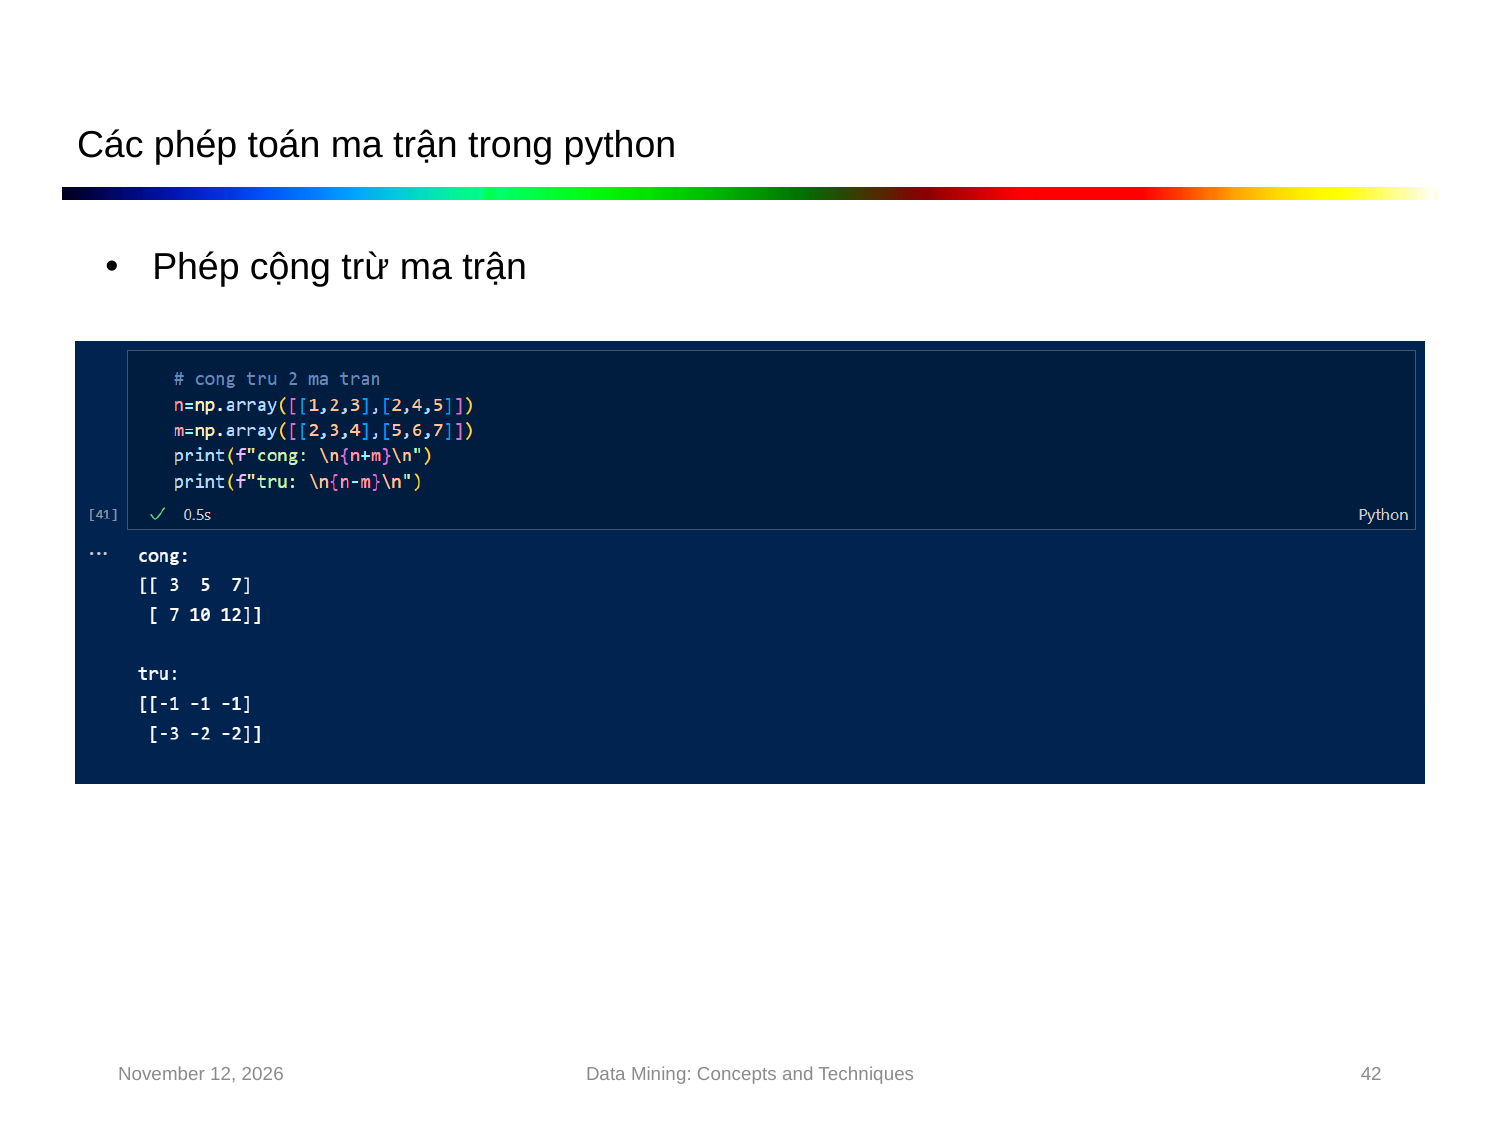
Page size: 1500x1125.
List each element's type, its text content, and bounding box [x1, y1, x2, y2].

footer Data Mining: Concepts and Techniques [496, 1042, 1004, 1103]
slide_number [103, 1042, 441, 1103]
text_box Phép cộng trừ ma trận [90, 235, 904, 295]
slide_number 42 [1059, 1042, 1397, 1103]
picture [62, 187, 355, 200]
text_box Các phép toán ma trận trong python [62, 112, 875, 173]
picture [74, 341, 1425, 784]
picture [382, 187, 1438, 200]
